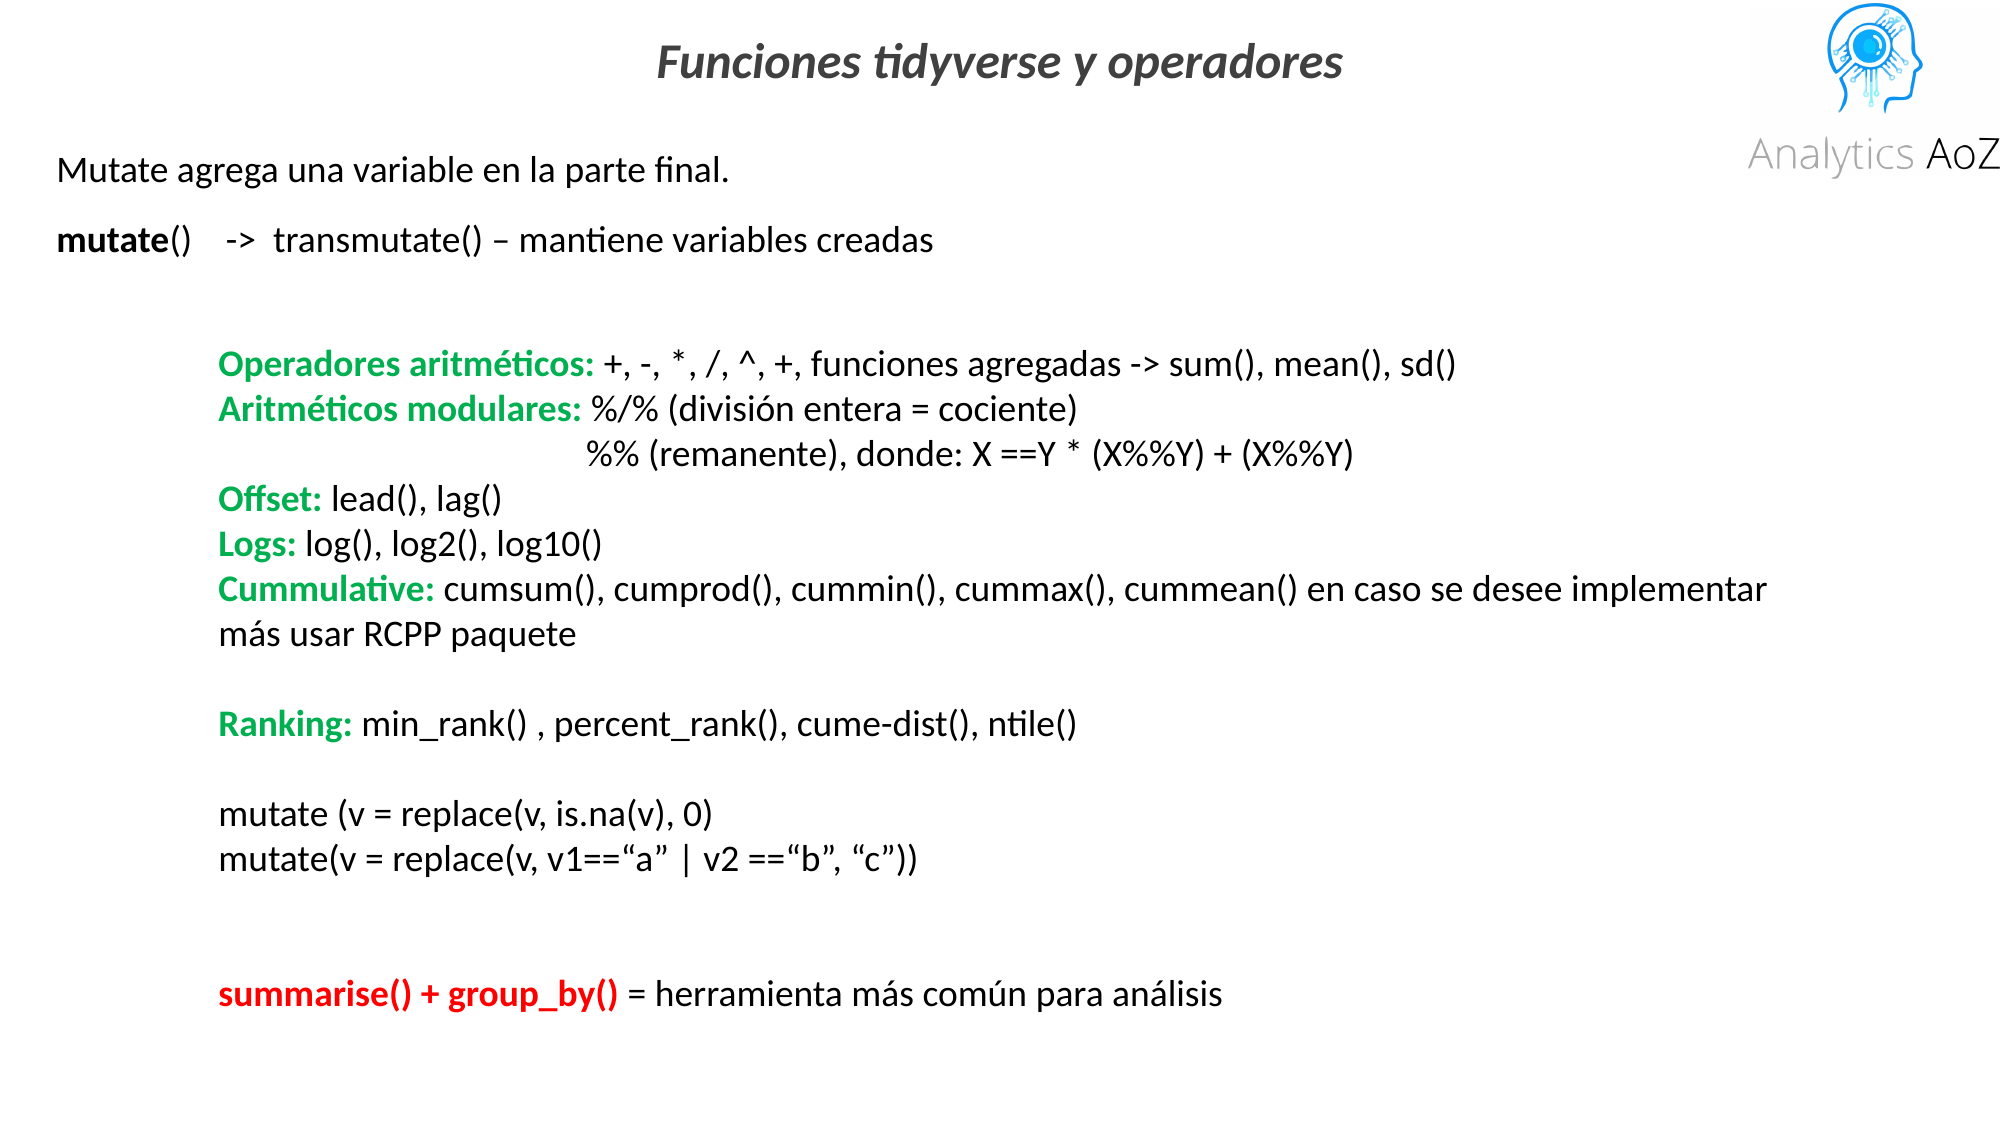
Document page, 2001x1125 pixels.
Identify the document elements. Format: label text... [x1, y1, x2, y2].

text_box Operadores aritméticos: +, -, *, /, ^, +, funciones agregadas -> sum(), mean(), sd() Aritméticos modulares: %/% (división entera = cociente) %% (remanente), donde: X ==Y * (X%%Y) + (X%%Y) Offset: lead(), lag() Logs: log(), log2(), log10() Cummulative: cumsum(), cumprod(), cummin(), cummax(), cummean() en caso se desee implementar más usar RCPP paquete Ranking: min_rank() , percent_rank(), cume-dist(), ntile() mutate (v = replace(v, is.na(v), 0) mutate(v = replace(v, v1==“a” | v2 ==“b”, “c”)) summarise() + group_by() = herramienta más común para análisis [203, 331, 1797, 1066]
text_box Mutate agrega una variable en la parte final. [41, 137, 1899, 197]
text_box mutate() -> transmutate() – mantiene variables creadas [41, 208, 1218, 268]
picture [1748, 3, 2000, 179]
text_box Funciones tidyverse y operadores [500, 20, 1500, 96]
